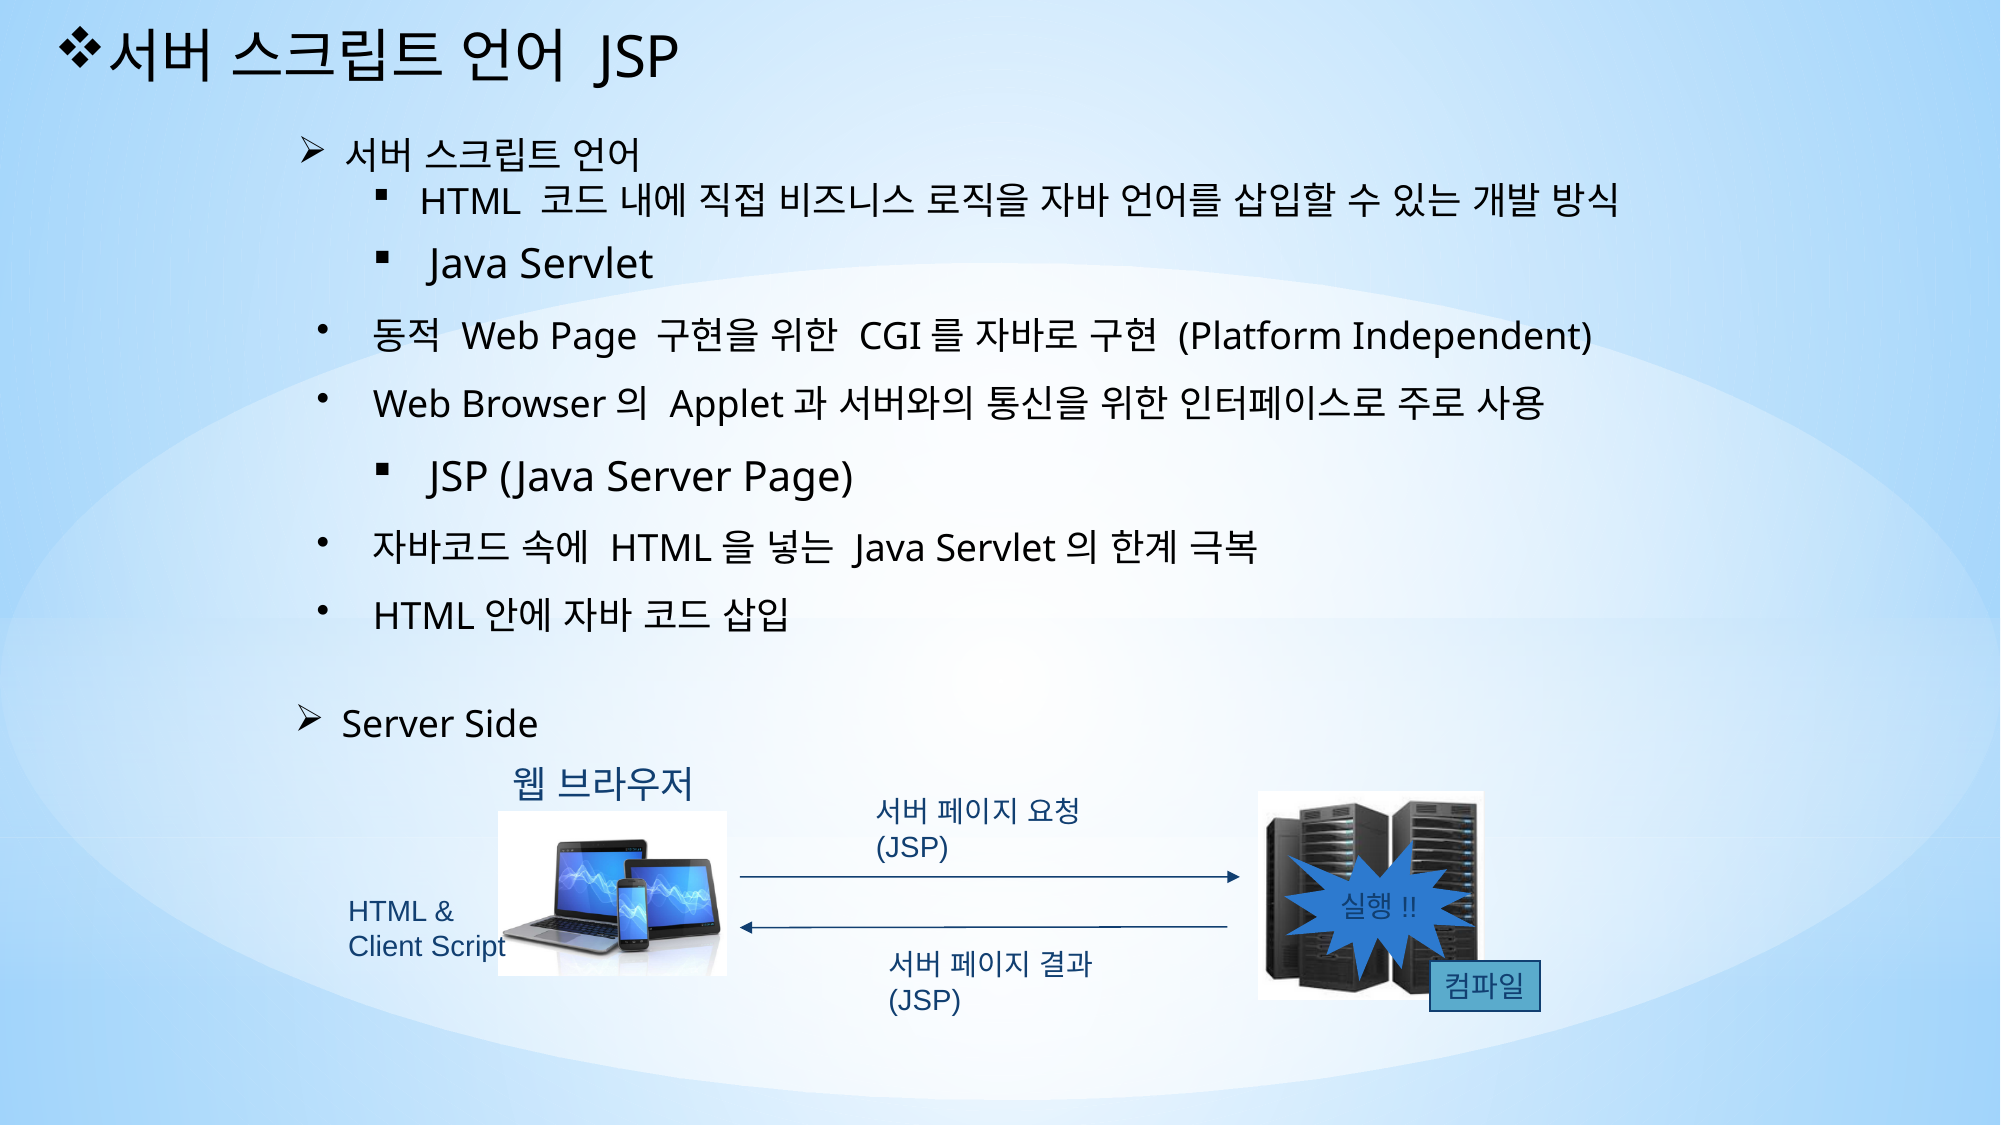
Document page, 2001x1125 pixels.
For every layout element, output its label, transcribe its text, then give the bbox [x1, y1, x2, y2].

text_box Server Side [280, 684, 554, 753]
text_box 서버 스크립트 언어 HTML 코드 내에 직접 비즈니스 로직을 자바 언어를 삽입할 수 있는 개발 방식 Java Servlet 동적 Web Page 구현을 위한 CGI를 자바로 구현 (Platform Independent) Web Browser의 Applet과 서버와의 통신을 위한 인터페이스로 주로 사용 JSP (Java Server Page) 자바코드 속에 HTML을 넣는 Java Servlet의 한계 극복 HTML안에 자바 코드 삽입 [283, 124, 1731, 645]
text_box 서버 스크립트 언어 JSP [39, 11, 697, 97]
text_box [332, 753, 1546, 1026]
